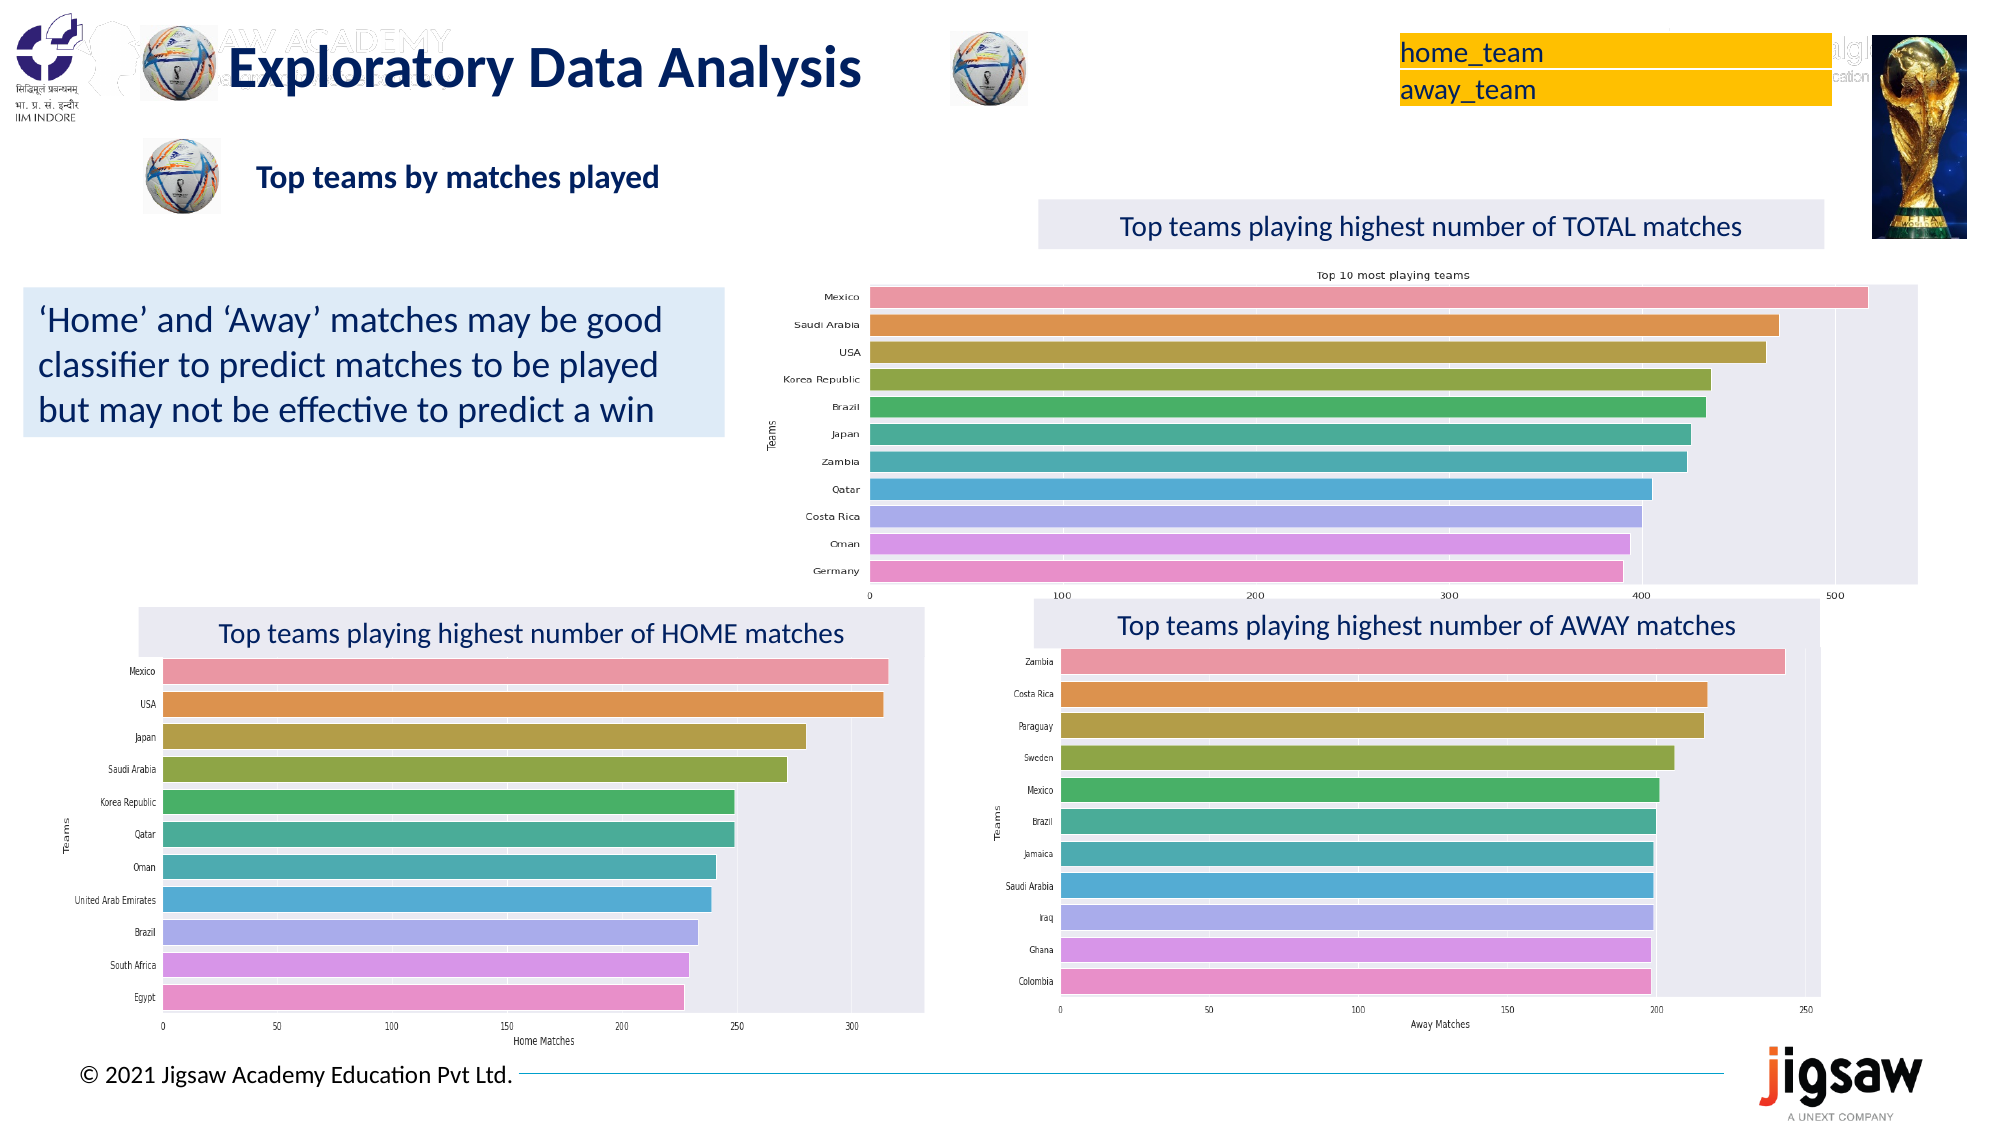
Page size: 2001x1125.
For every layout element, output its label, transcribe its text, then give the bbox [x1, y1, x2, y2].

picture [989, 624, 1825, 1037]
picture [58, 633, 929, 1054]
text_box Top teams by matches played [241, 148, 676, 203]
text_box Top teams playing highest number of AWAY matches [1033, 619, 1820, 624]
picture [950, 31, 1028, 106]
title Exploratory Data Analysis [213, 28, 1849, 109]
picture [760, 265, 1924, 619]
text_box Top teams playing highest number of HOME matches [138, 607, 925, 633]
picture [1753, 1042, 1928, 1125]
text_box ‘Home’ and ‘Away’ matches may be good classifier to predict matches to be played but may not be effective to predict a win [23, 287, 725, 438]
picture [143, 138, 221, 214]
picture [1872, 35, 1967, 239]
text_box Top teams playing highest number of TOTAL matches [1038, 199, 1825, 250]
picture [14, 12, 451, 122]
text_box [1476, 28, 1924, 89]
